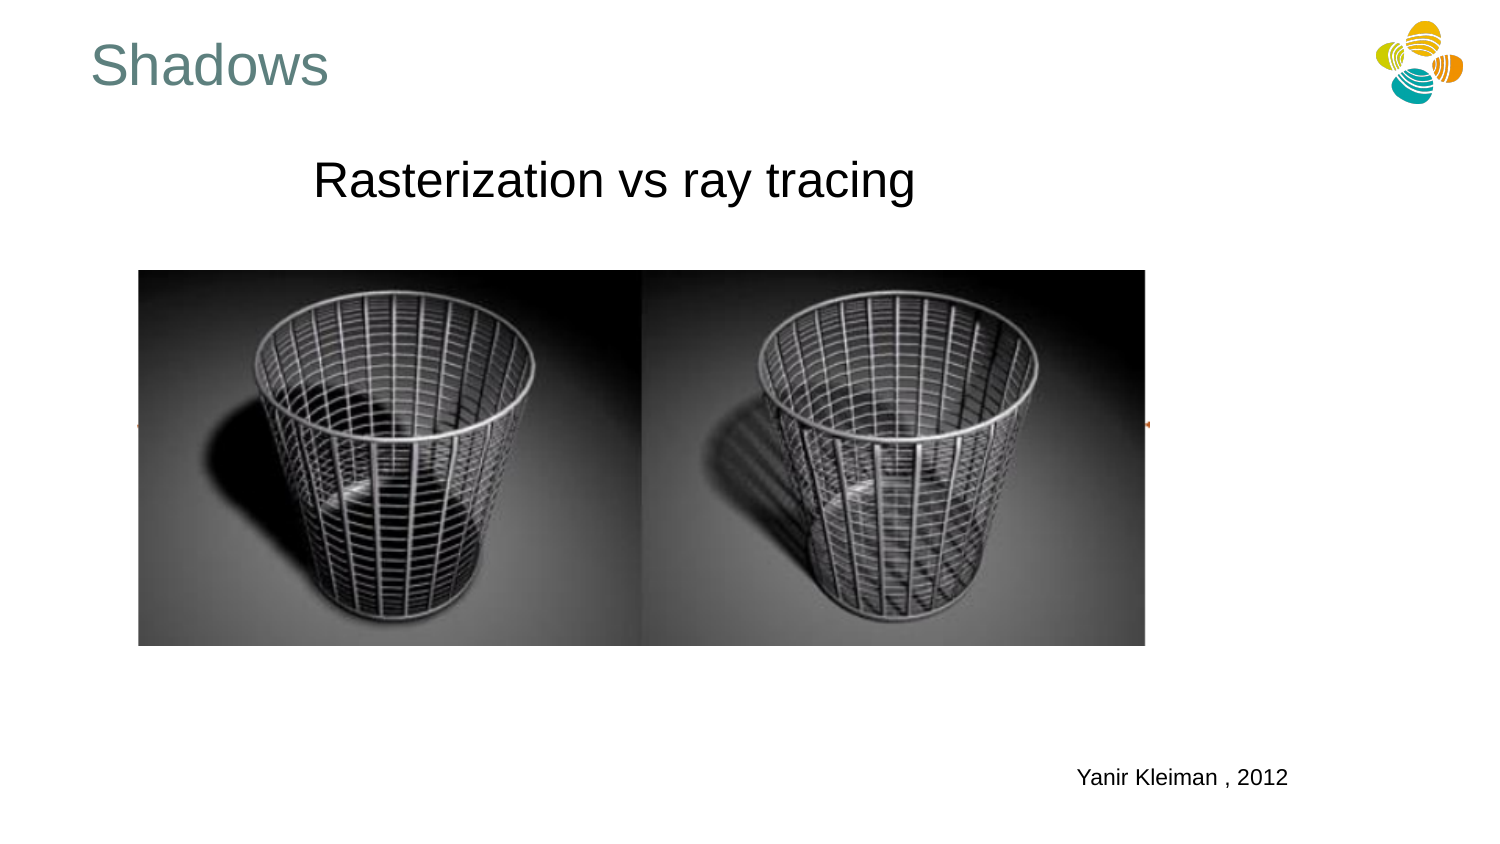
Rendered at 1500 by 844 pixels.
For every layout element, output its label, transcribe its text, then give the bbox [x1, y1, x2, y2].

list Yanir Kleiman , 2012 [1028, 754, 1377, 826]
title Shadows [75, 21, 988, 104]
picture [137, 270, 1151, 647]
list Rasterization vs ray tracing [264, 139, 988, 269]
picture [1376, 21, 1463, 104]
